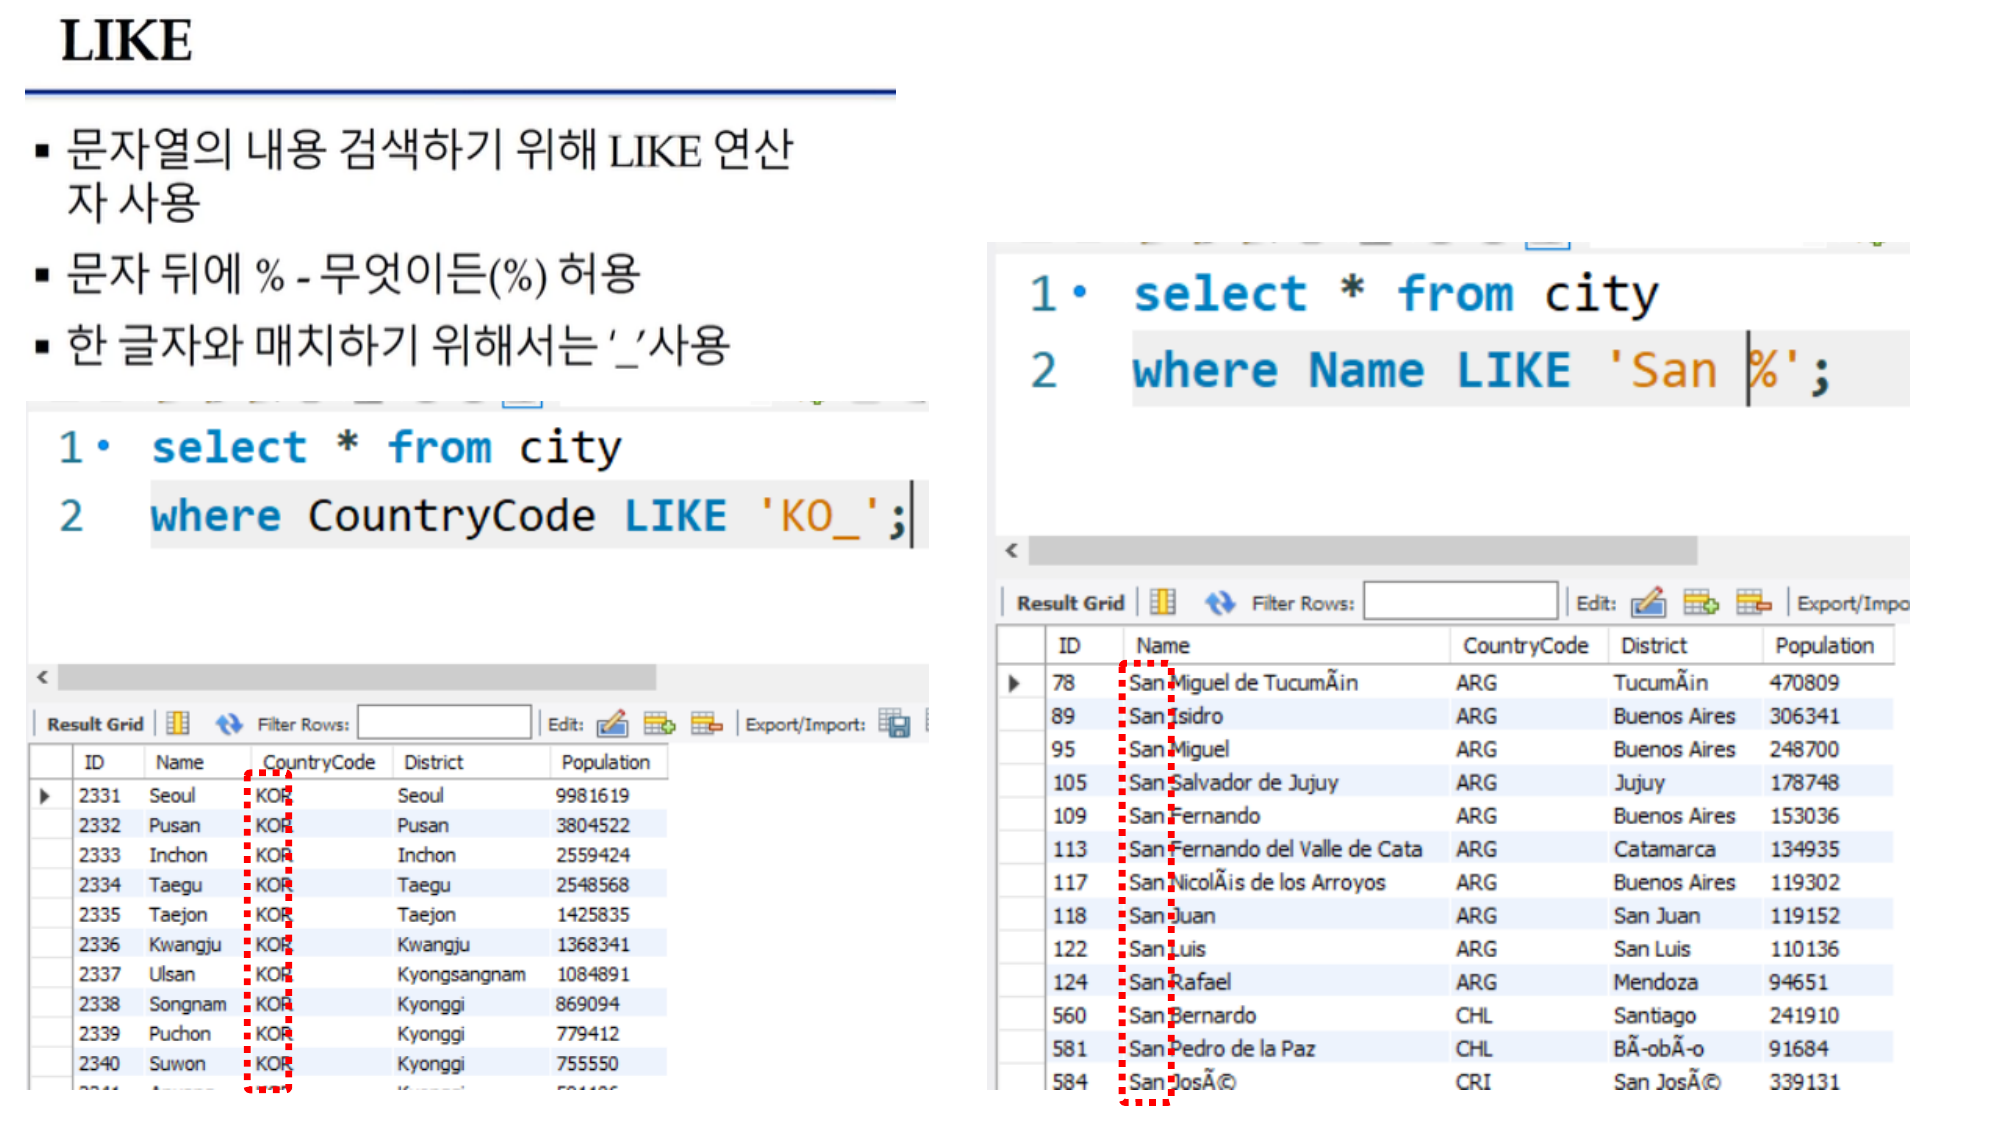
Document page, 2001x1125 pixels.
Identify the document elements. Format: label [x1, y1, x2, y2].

picture [987, 242, 1910, 1090]
text_box [1121, 1090, 1173, 1104]
picture [26, 401, 929, 1090]
picture [25, 0, 896, 380]
